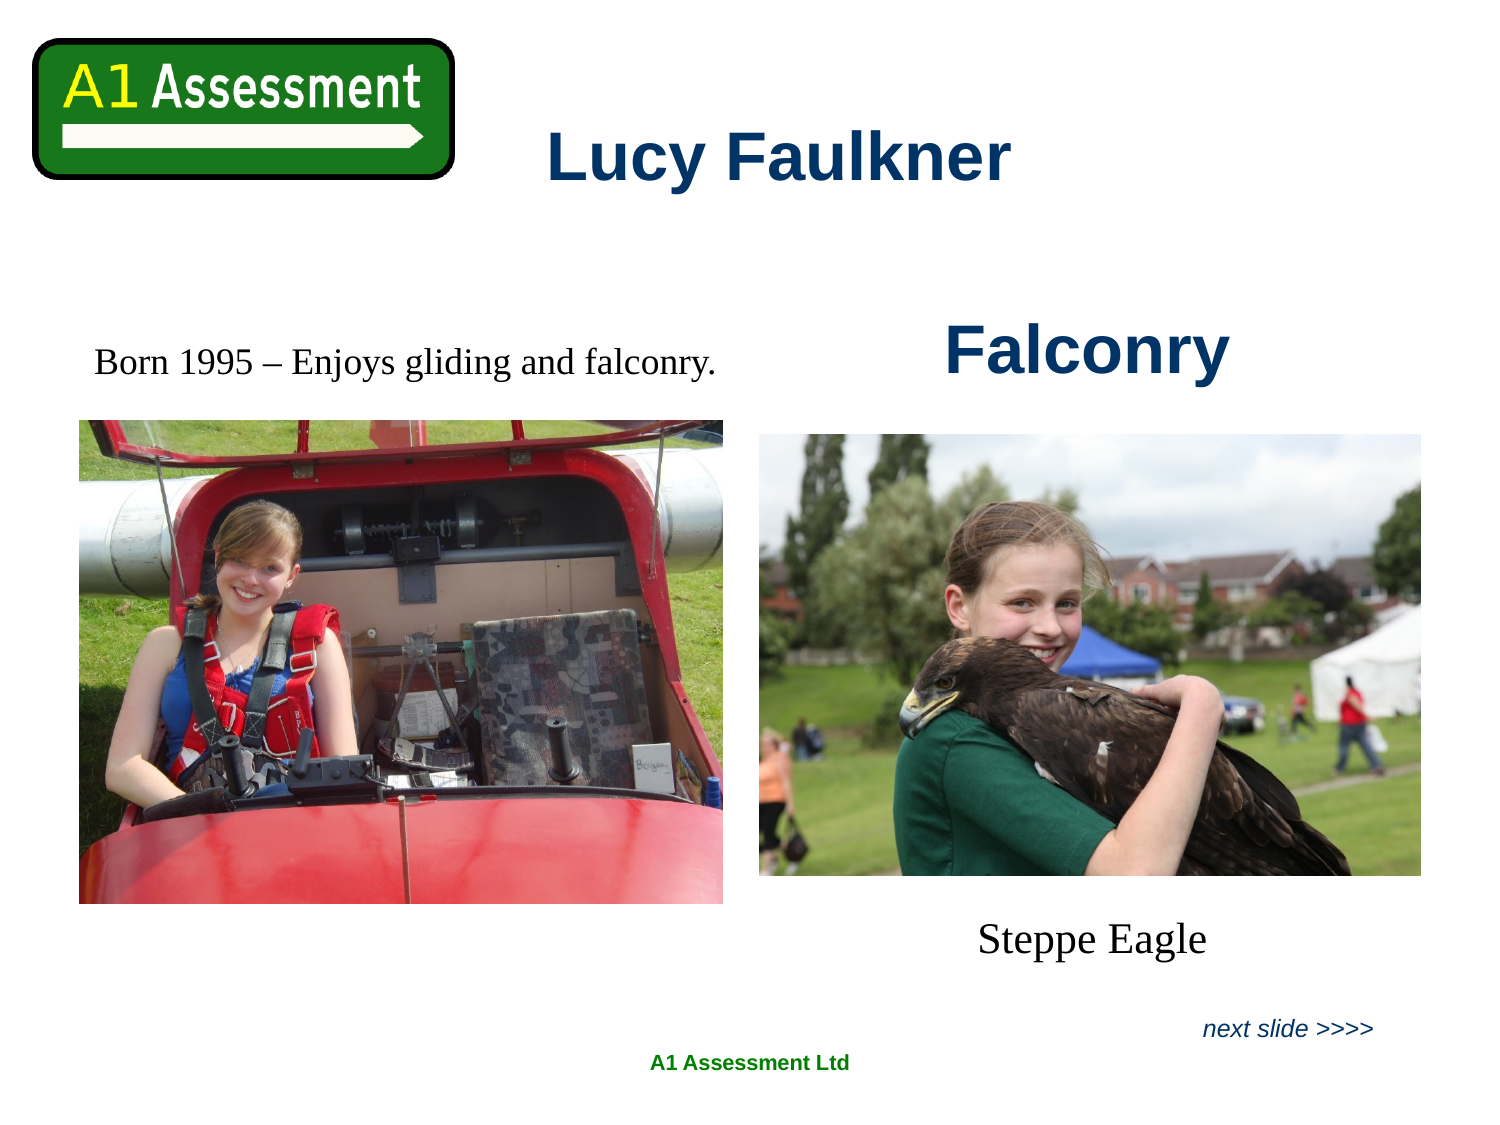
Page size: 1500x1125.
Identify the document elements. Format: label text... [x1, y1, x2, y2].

text_box next slide >>>> [1187, 990, 1389, 1051]
text_box Born 1995 – Enjoys gliding and falconry. [79, 329, 780, 390]
title Lucy Faulkner [420, 46, 1139, 260]
footer A1 Assessment Ltd [512, 1040, 988, 1101]
text_box Steppe Eagle [962, 902, 1273, 970]
text_box Falconry [868, 257, 1308, 432]
picture [32, 38, 455, 180]
picture [759, 434, 1421, 876]
picture [79, 420, 723, 904]
